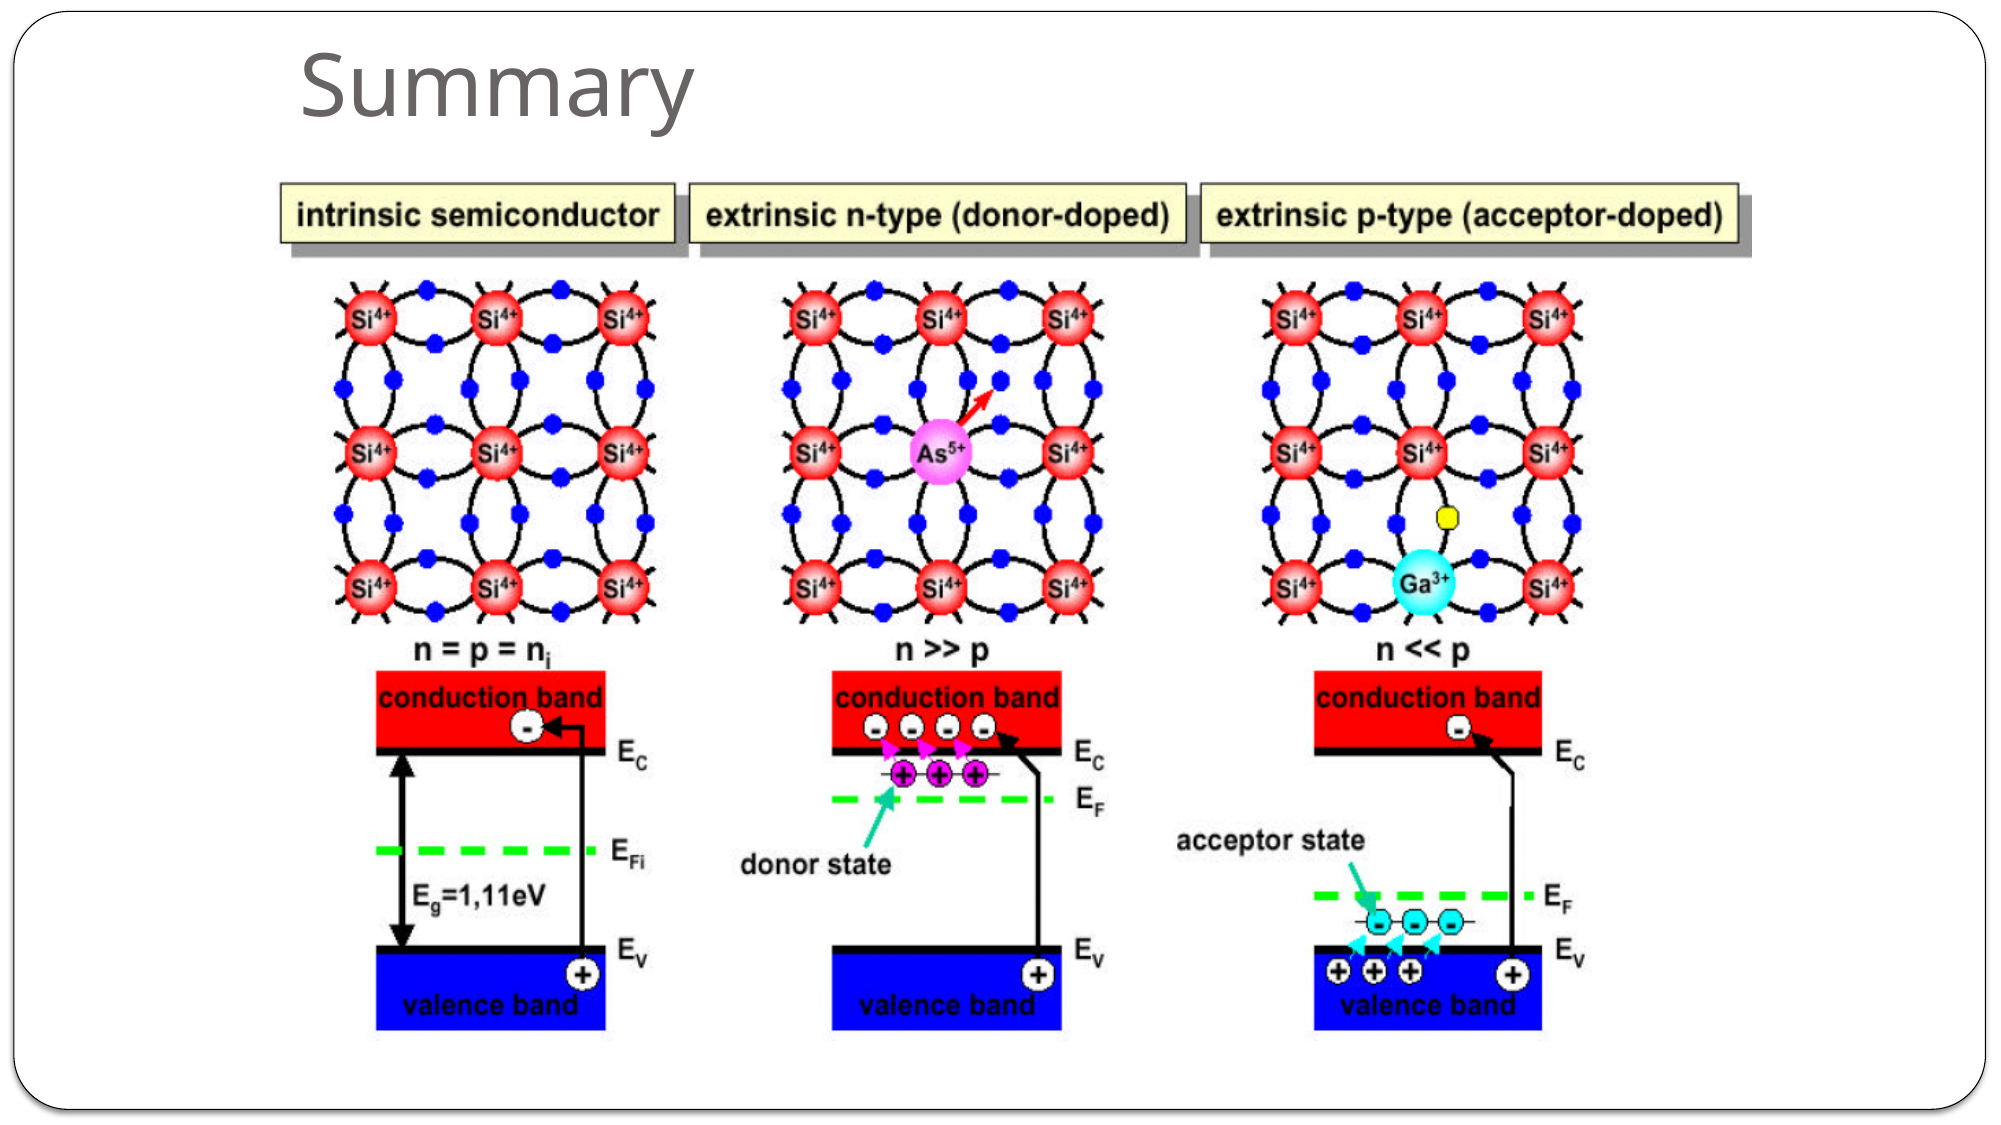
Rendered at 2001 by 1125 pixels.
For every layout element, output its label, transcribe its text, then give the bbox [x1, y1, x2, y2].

text_box Summary [285, 11, 1561, 151]
picture [249, 175, 1752, 1041]
